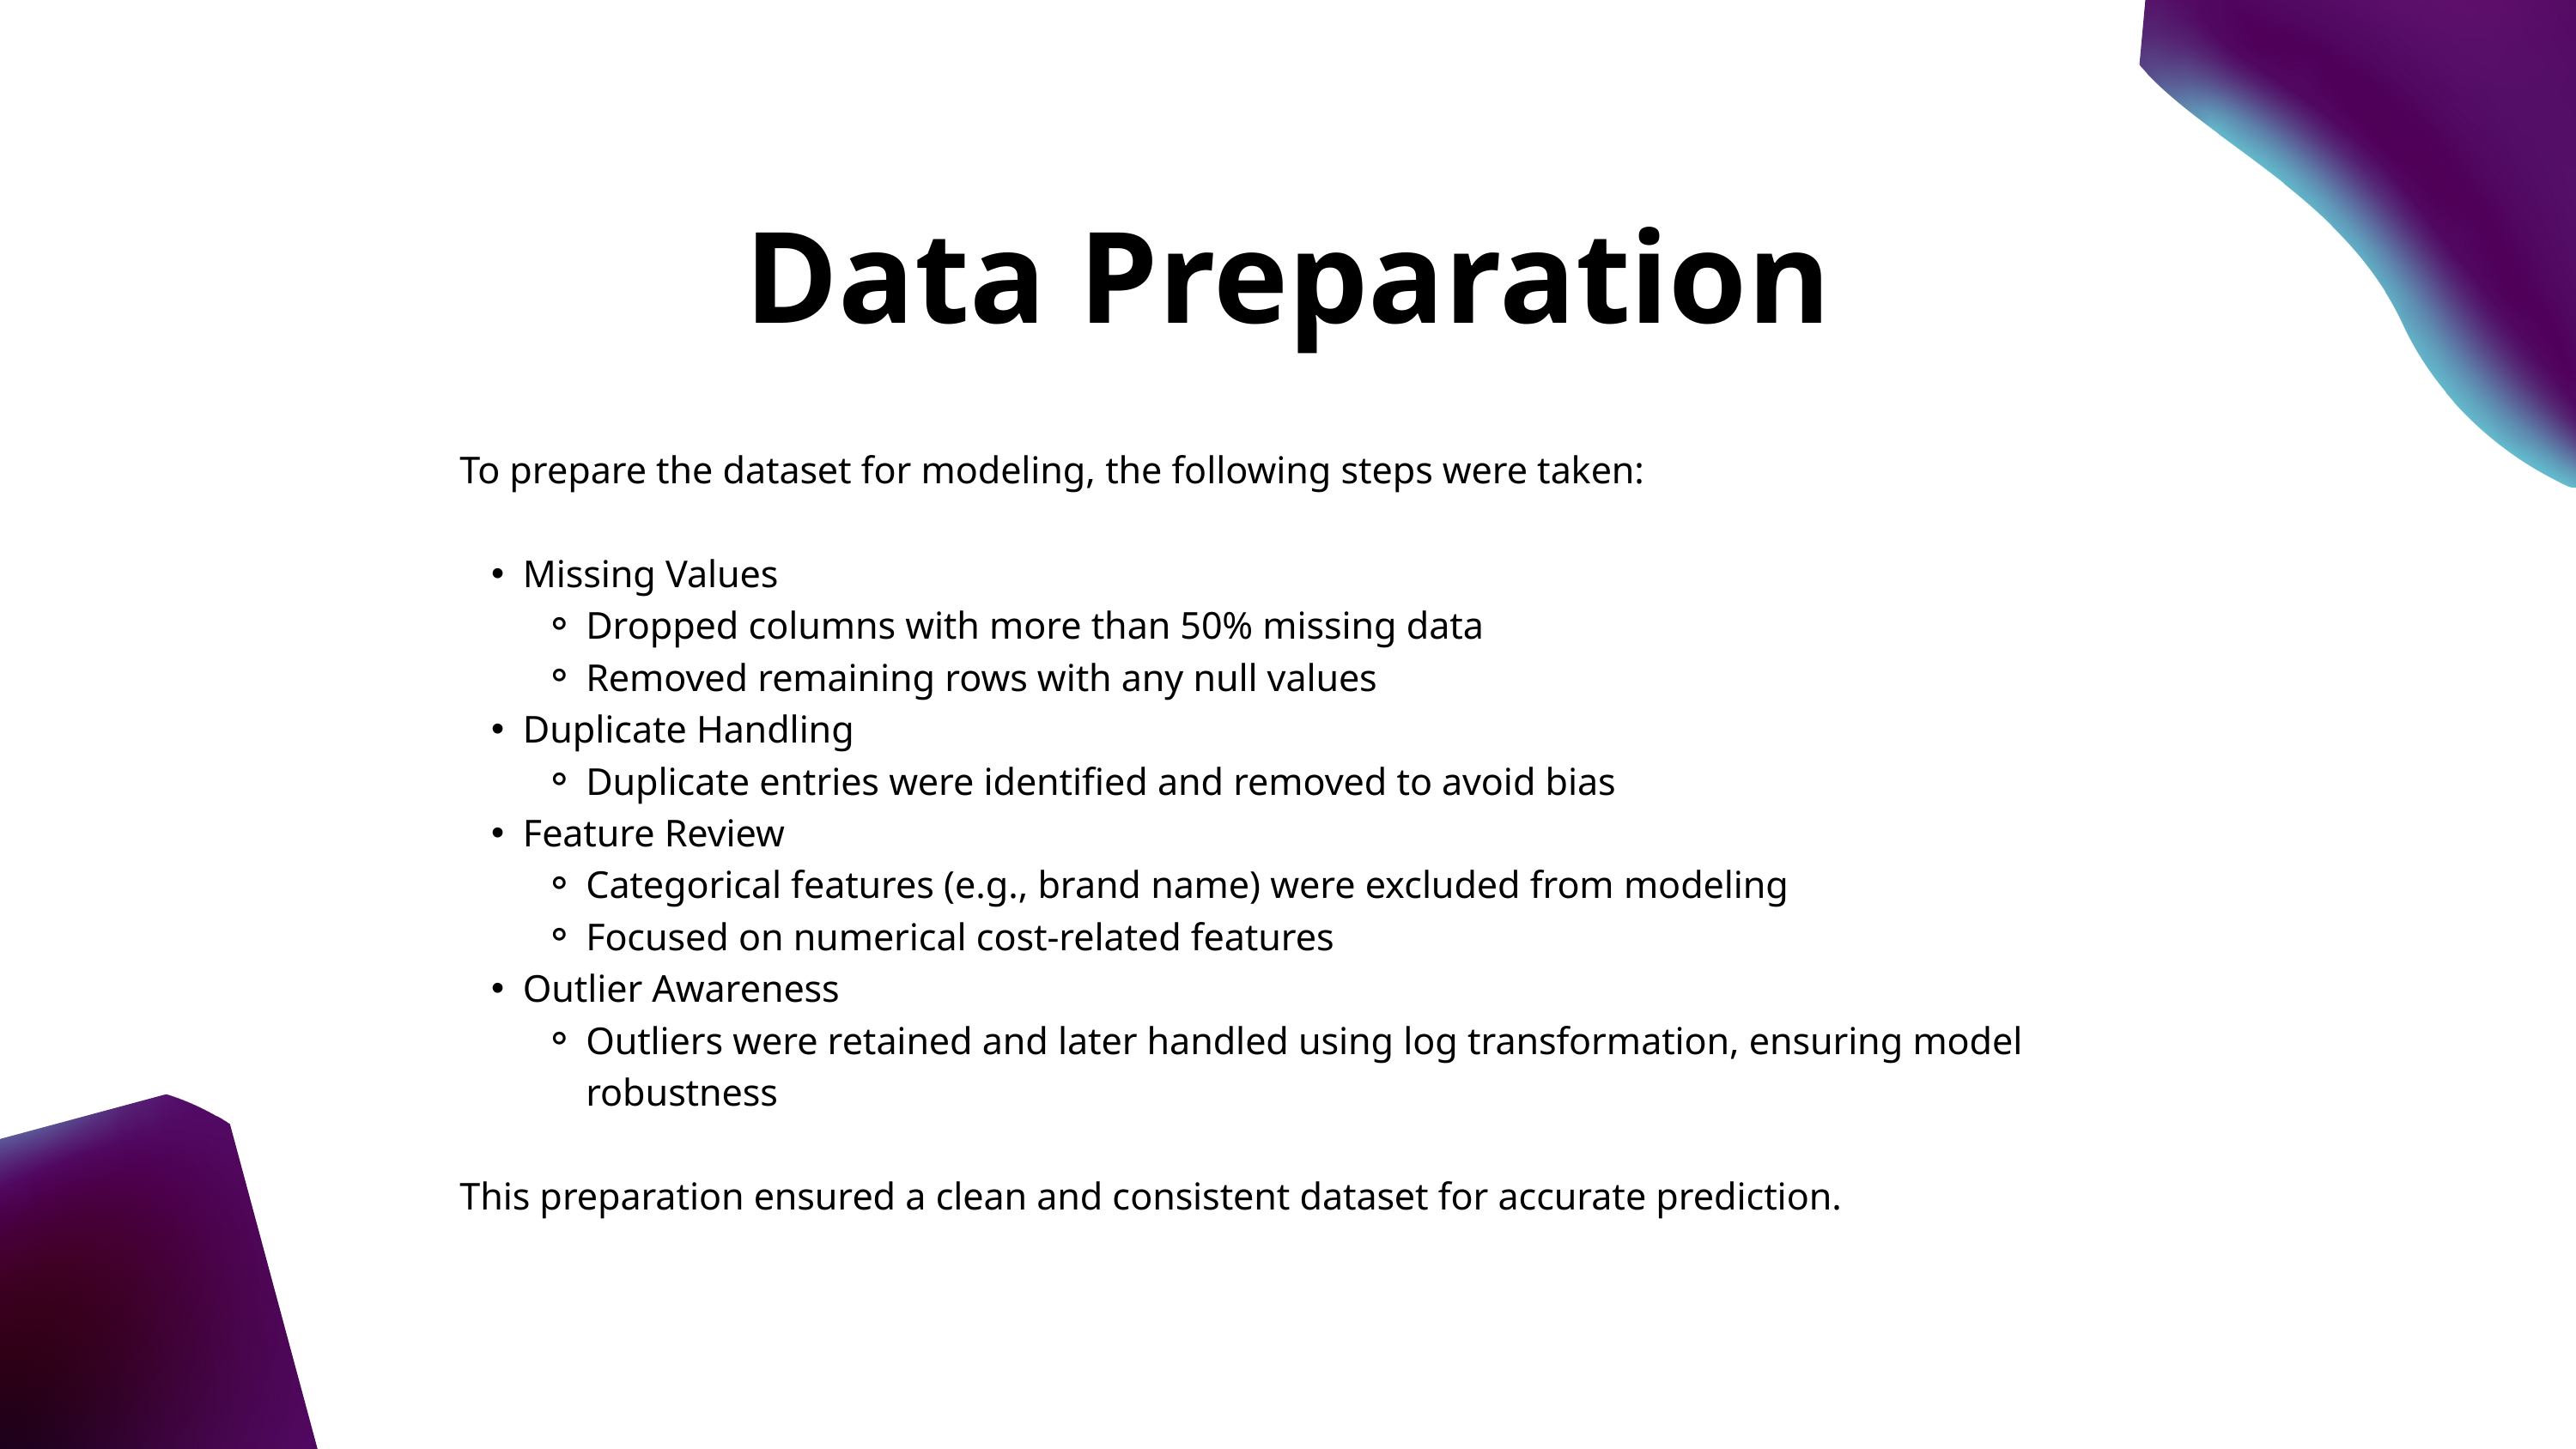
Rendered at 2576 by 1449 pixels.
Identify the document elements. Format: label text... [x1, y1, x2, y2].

text_box Data Preparation [379, 198, 2127, 349]
text_box [2105, 0, 2576, 488]
text_box [0, 1080, 318, 1449]
text_box To prepare the dataset for modeling, the following steps were taken: Missing Values Dropped columns with more than 50% missing data Removed remaining rows with any null values Duplicate Handling Duplicate entries were identified and removed to avoid bias Feature Review Categorical features (e.g., brand name) were excluded from modeling Focused on numerical cost-related features Outlier Awareness Outliers were retained and later handled using log transformation, ensuring model robustness This preparation ensured a clean and consistent dataset for accurate prediction. [459, 439, 2117, 1270]
